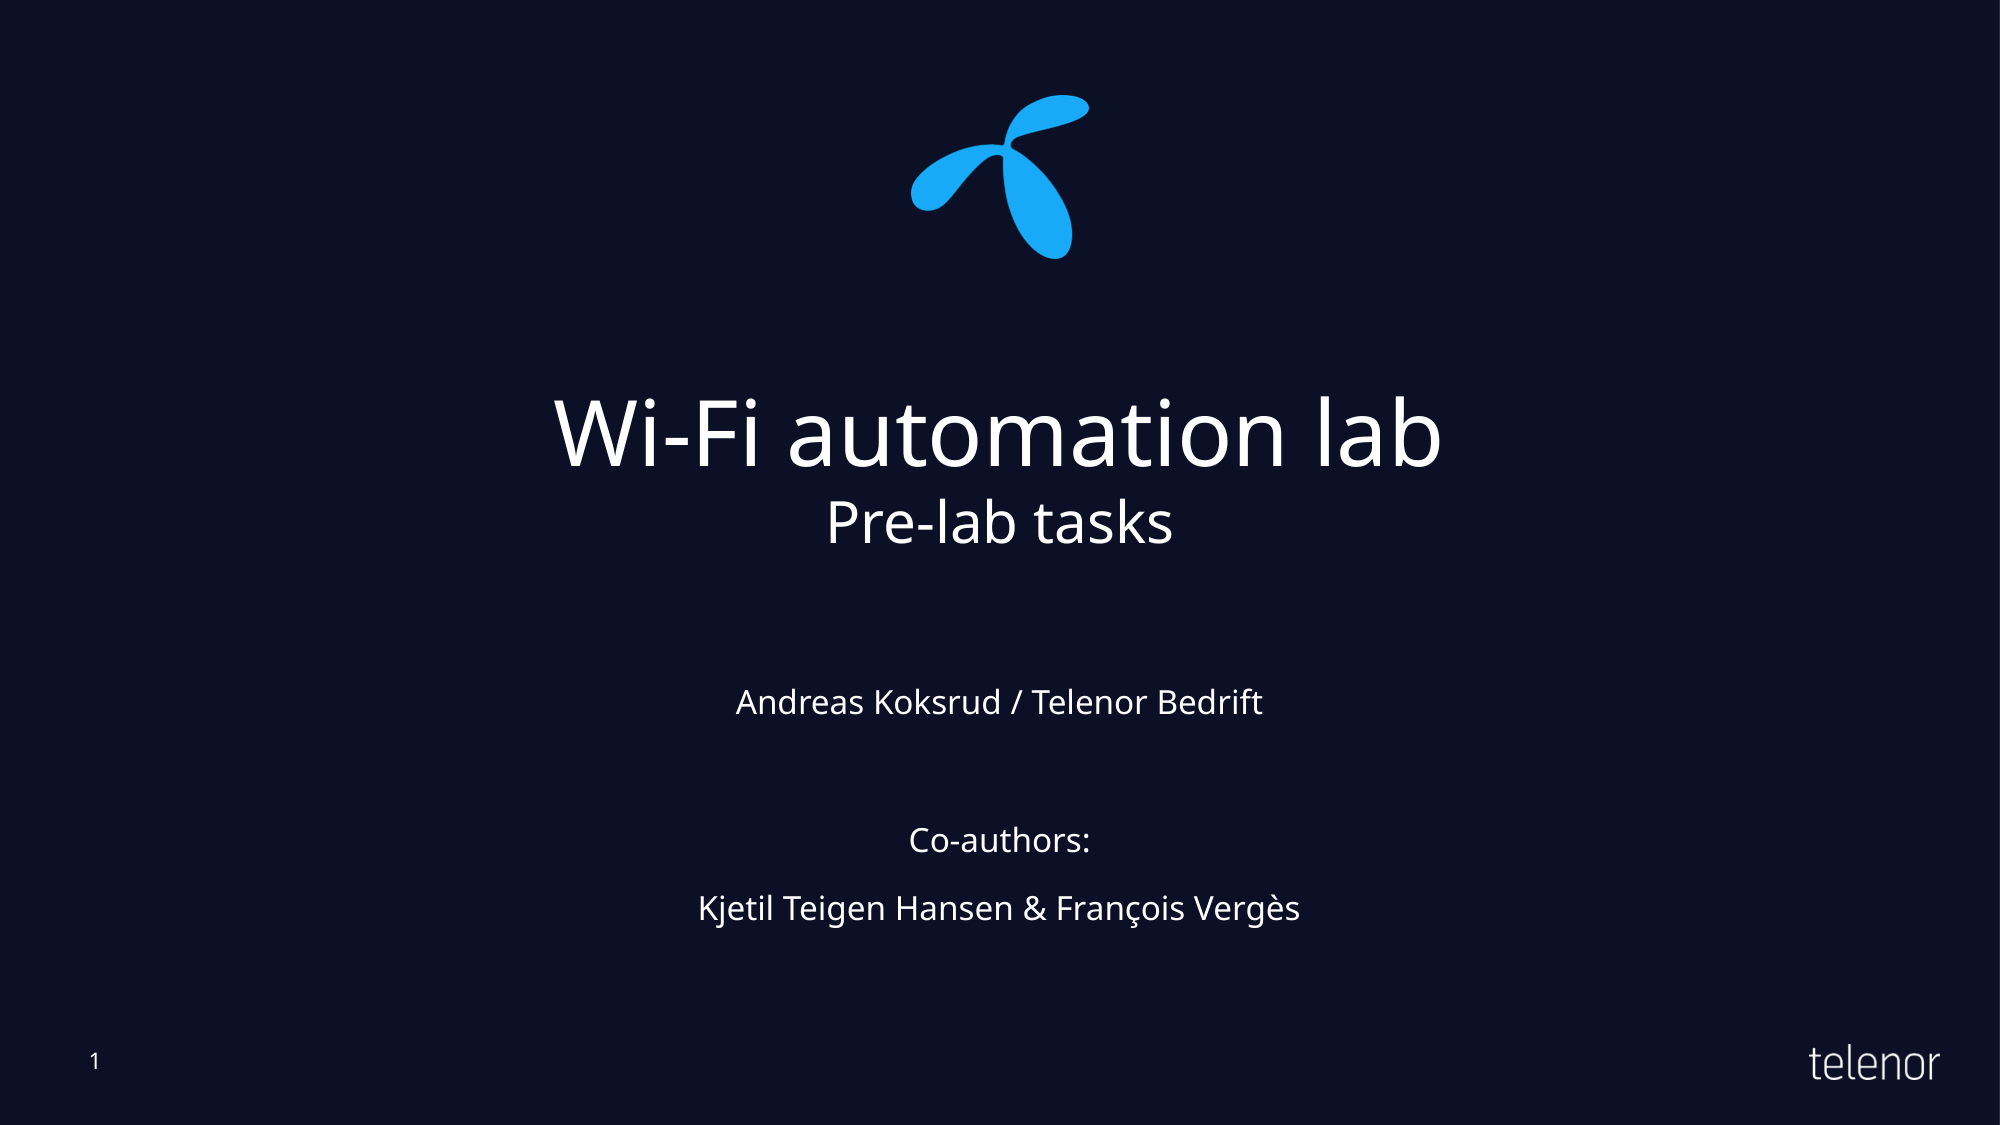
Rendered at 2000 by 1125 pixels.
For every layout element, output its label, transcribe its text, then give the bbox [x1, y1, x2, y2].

picture [1809, 1044, 1940, 1080]
slide_number 1 [88, 1024, 237, 1099]
subtitle Andreas Koksrud / Telenor Bedrift Co-authors: Kjetil Teigen Hansen & François Vergès [88, 615, 1911, 978]
title Wi-Fi automation lab Pre-lab tasks [88, 0, 1912, 615]
